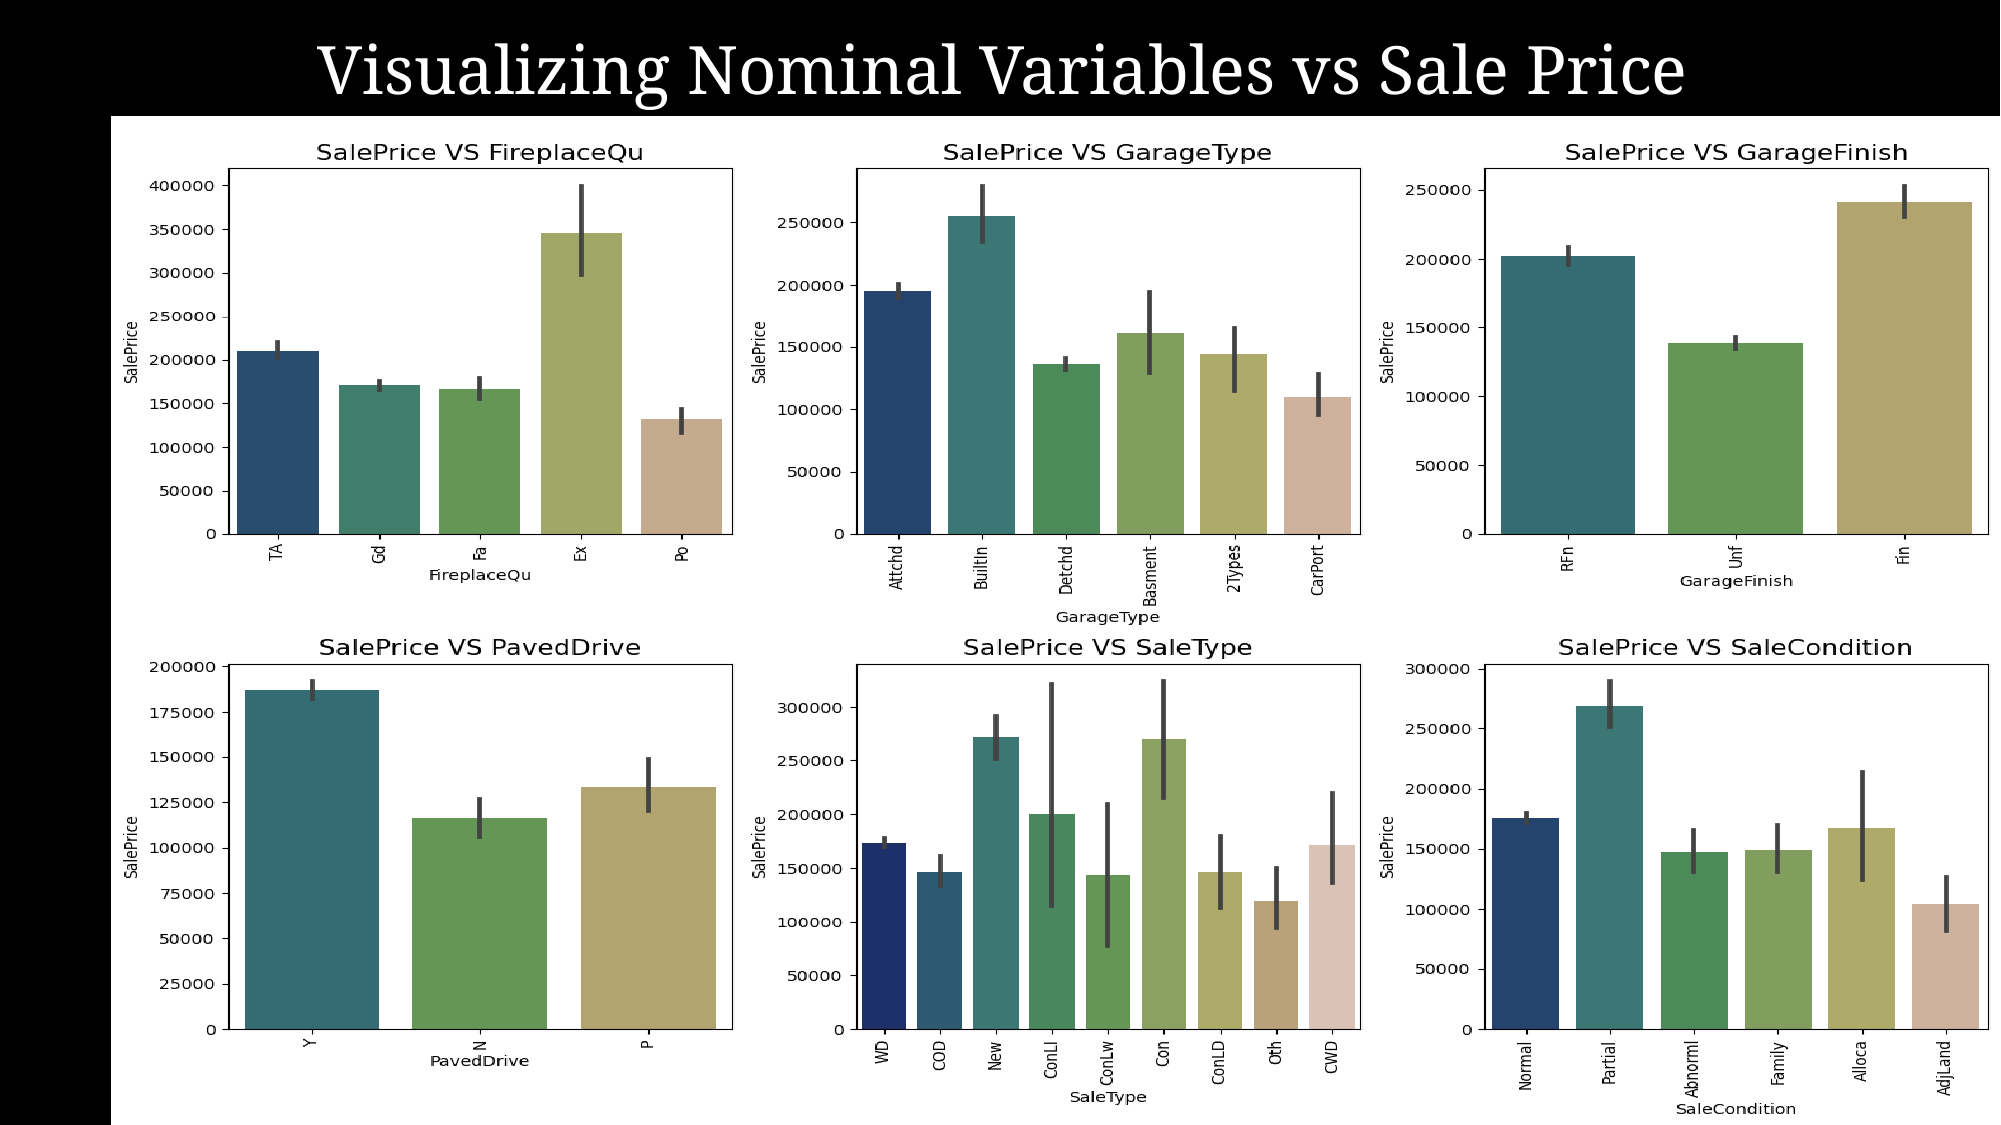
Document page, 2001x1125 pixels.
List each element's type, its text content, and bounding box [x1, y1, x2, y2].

picture [111, 116, 2000, 1125]
text_box Visualizing Nominal Variables vs Sale Price [111, 20, 1895, 116]
